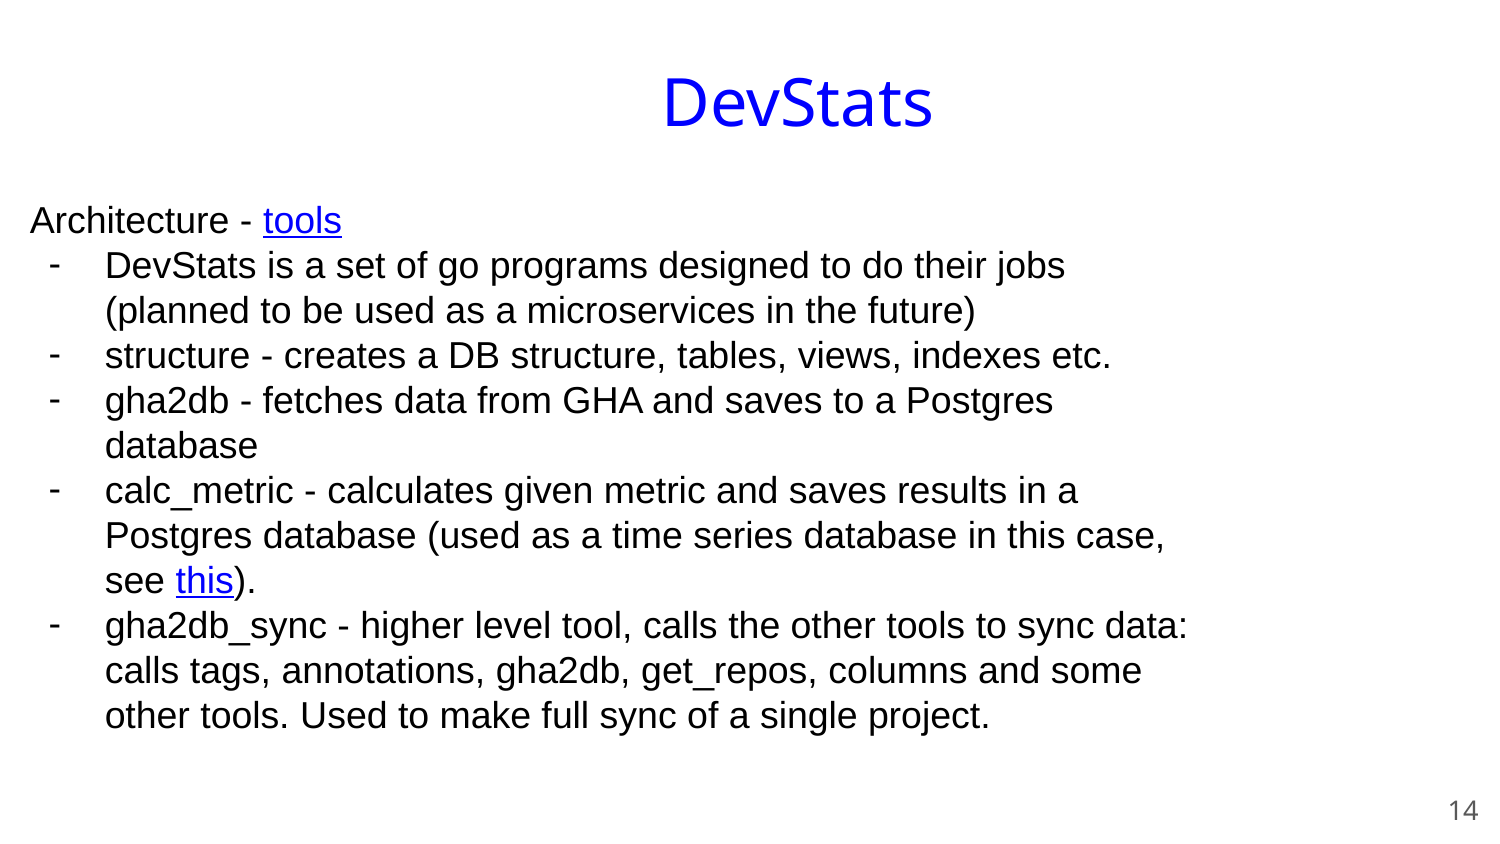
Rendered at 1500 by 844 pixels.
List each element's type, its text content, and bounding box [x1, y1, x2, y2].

text_box Architecture - tools DevStats is a set of go programs designed to do their jobs (planned to be used as a microservices in the future) structure - creates a DB structure, tables, views, indexes etc. gha2db - fetches data from GHA and saves to a Postgres database calc_metric - calculates given metric and saves results in a Postgres database (used as a time series database in this case, see this). gha2db_sync - higher level tool, calls the other tools to sync data: calls tags, annotations, gha2db, get_repos, columns and some other tools. Used to make full sync of a single project. [14, 181, 1208, 780]
title DevStats [646, 41, 1208, 159]
slide_number ‹#› [1403, 779, 1494, 844]
